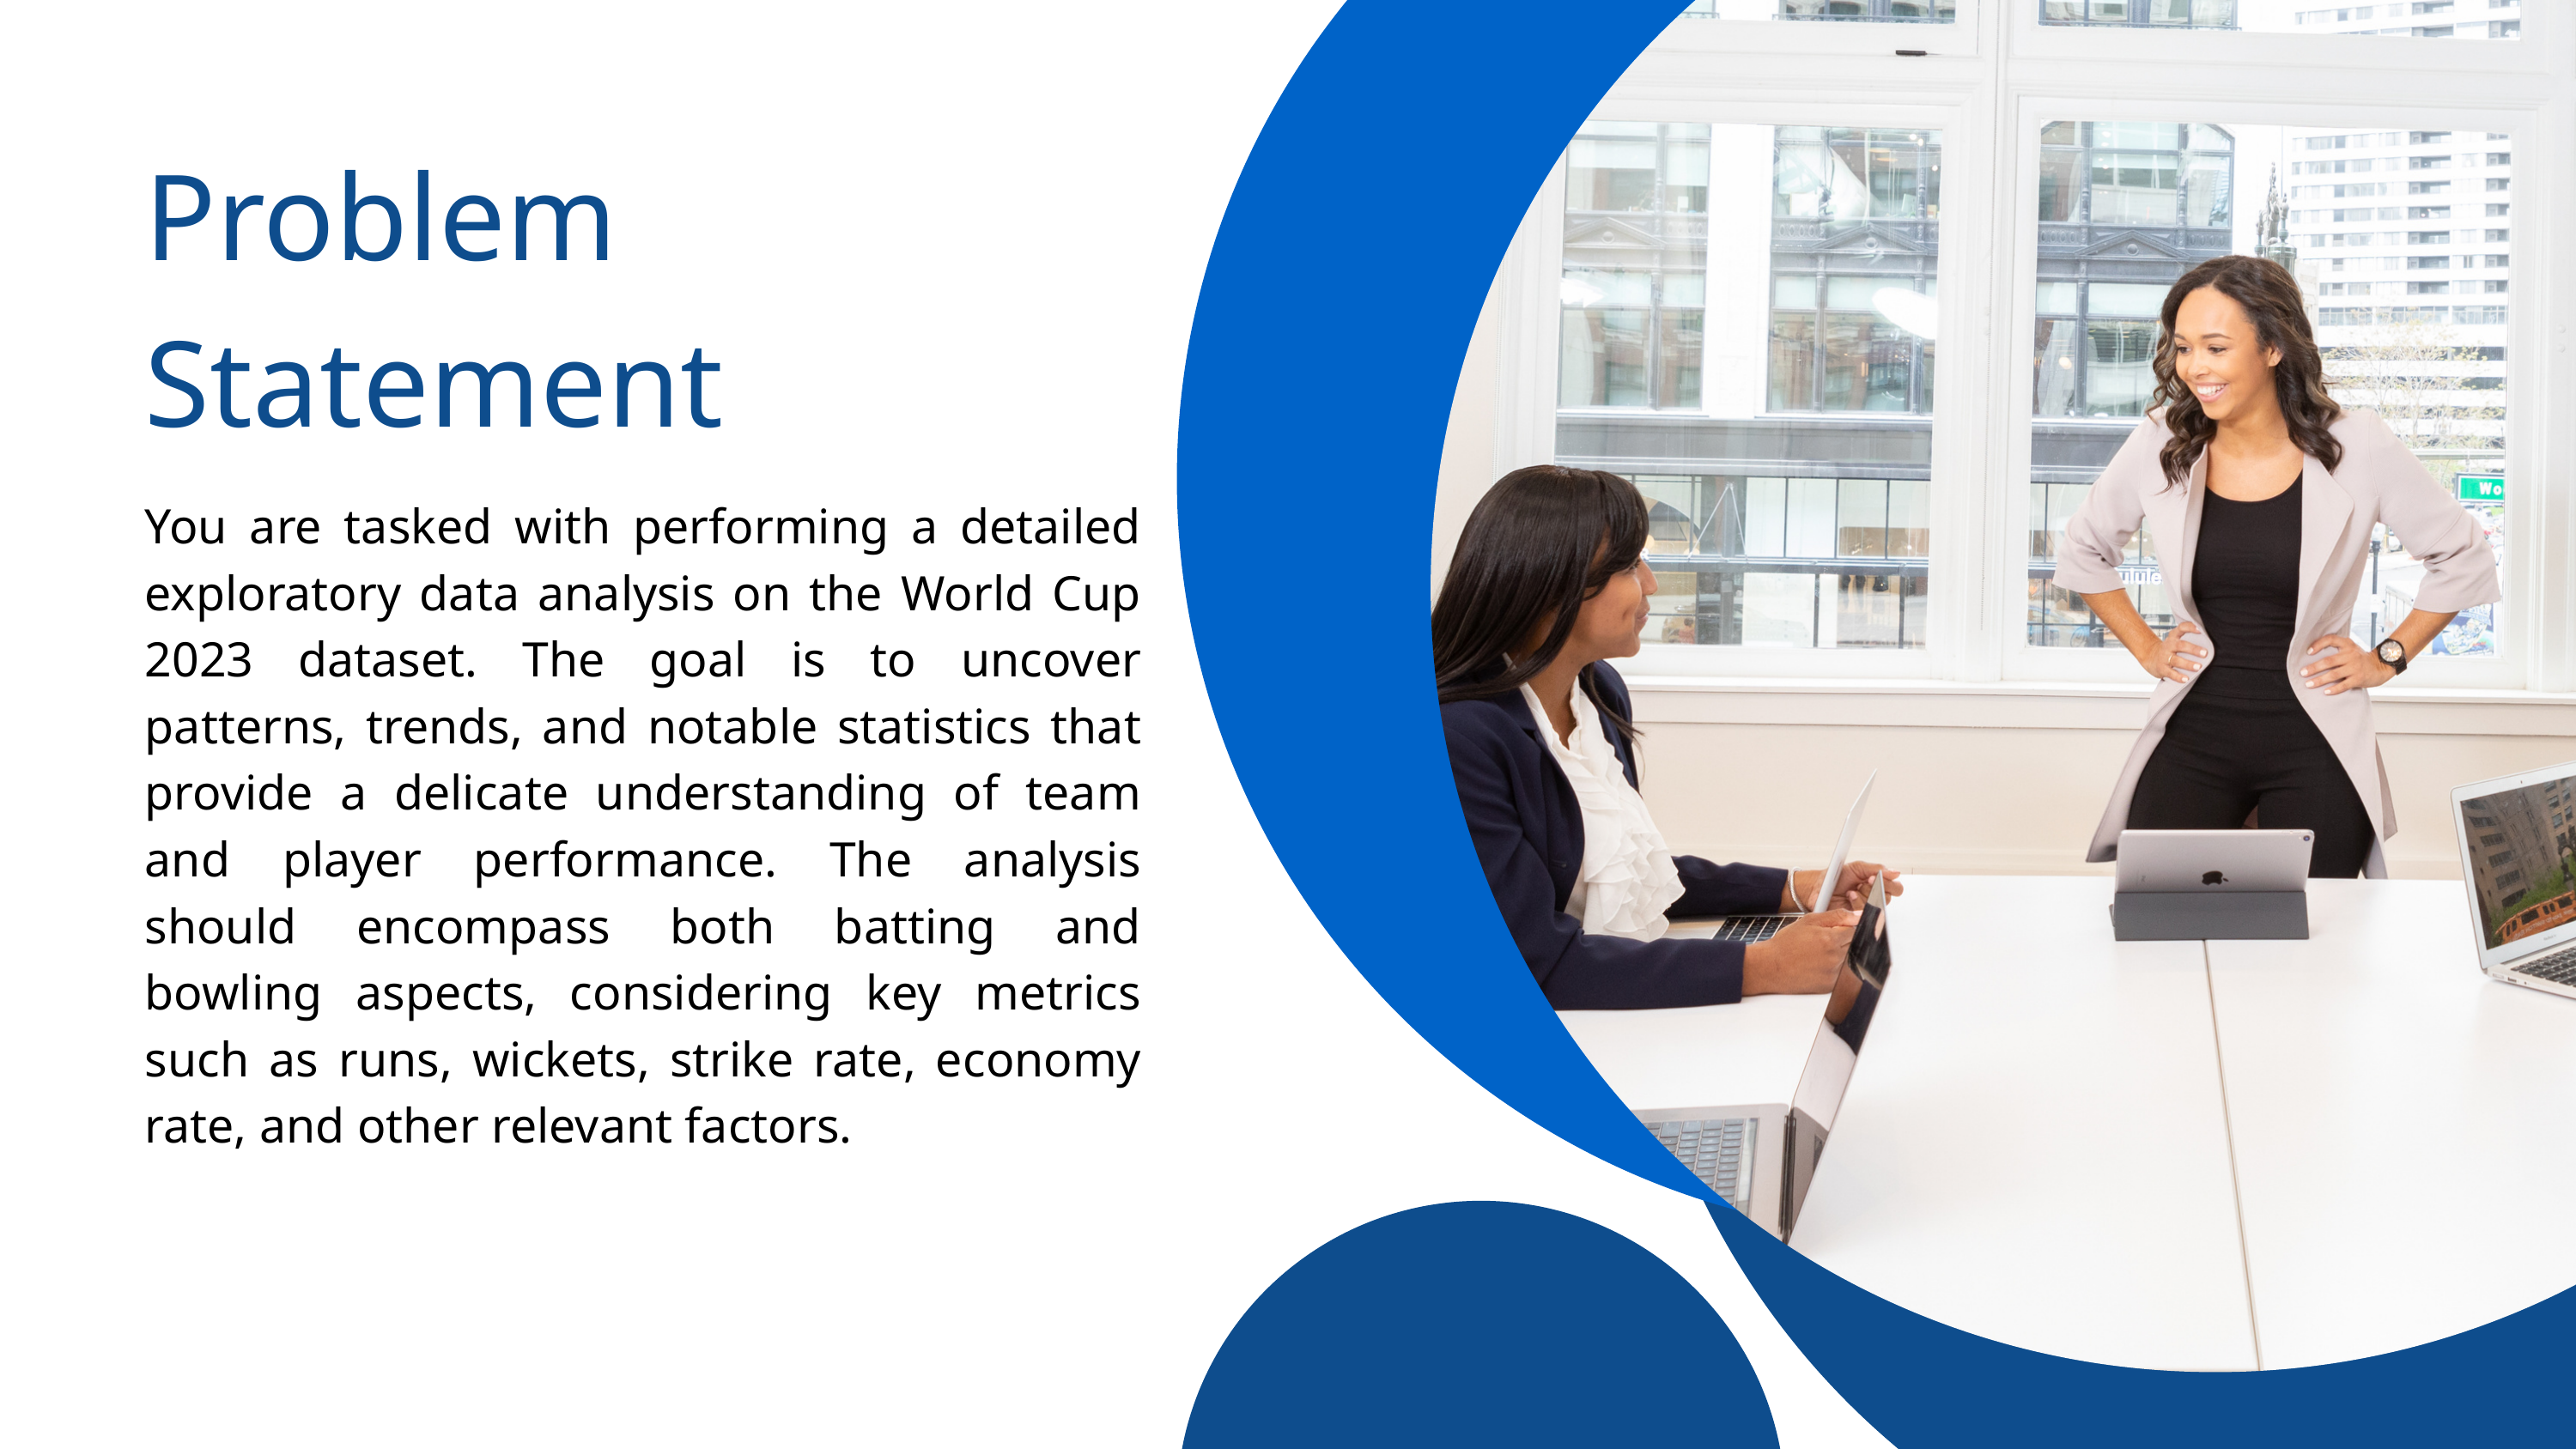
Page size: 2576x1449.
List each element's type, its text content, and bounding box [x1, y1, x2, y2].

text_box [1176, 1200, 1786, 1449]
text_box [1789, 1379, 2576, 1449]
text_box You are tasked with performing a detailed exploratory data analysis on the World Cup 2023 dataset. The goal is to uncover patterns, trends, and notable statistics that provide a delicate understanding of team and player performance. The analysis should encompass both batting and bowling aspects, considering key metrics such as runs, wickets, strike rate, economy rate, and other relevant factors. [144, 486, 1143, 1154]
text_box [1176, 0, 1425, 1200]
text_box Problem Statement [144, 118, 941, 452]
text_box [1430, 0, 2576, 1373]
